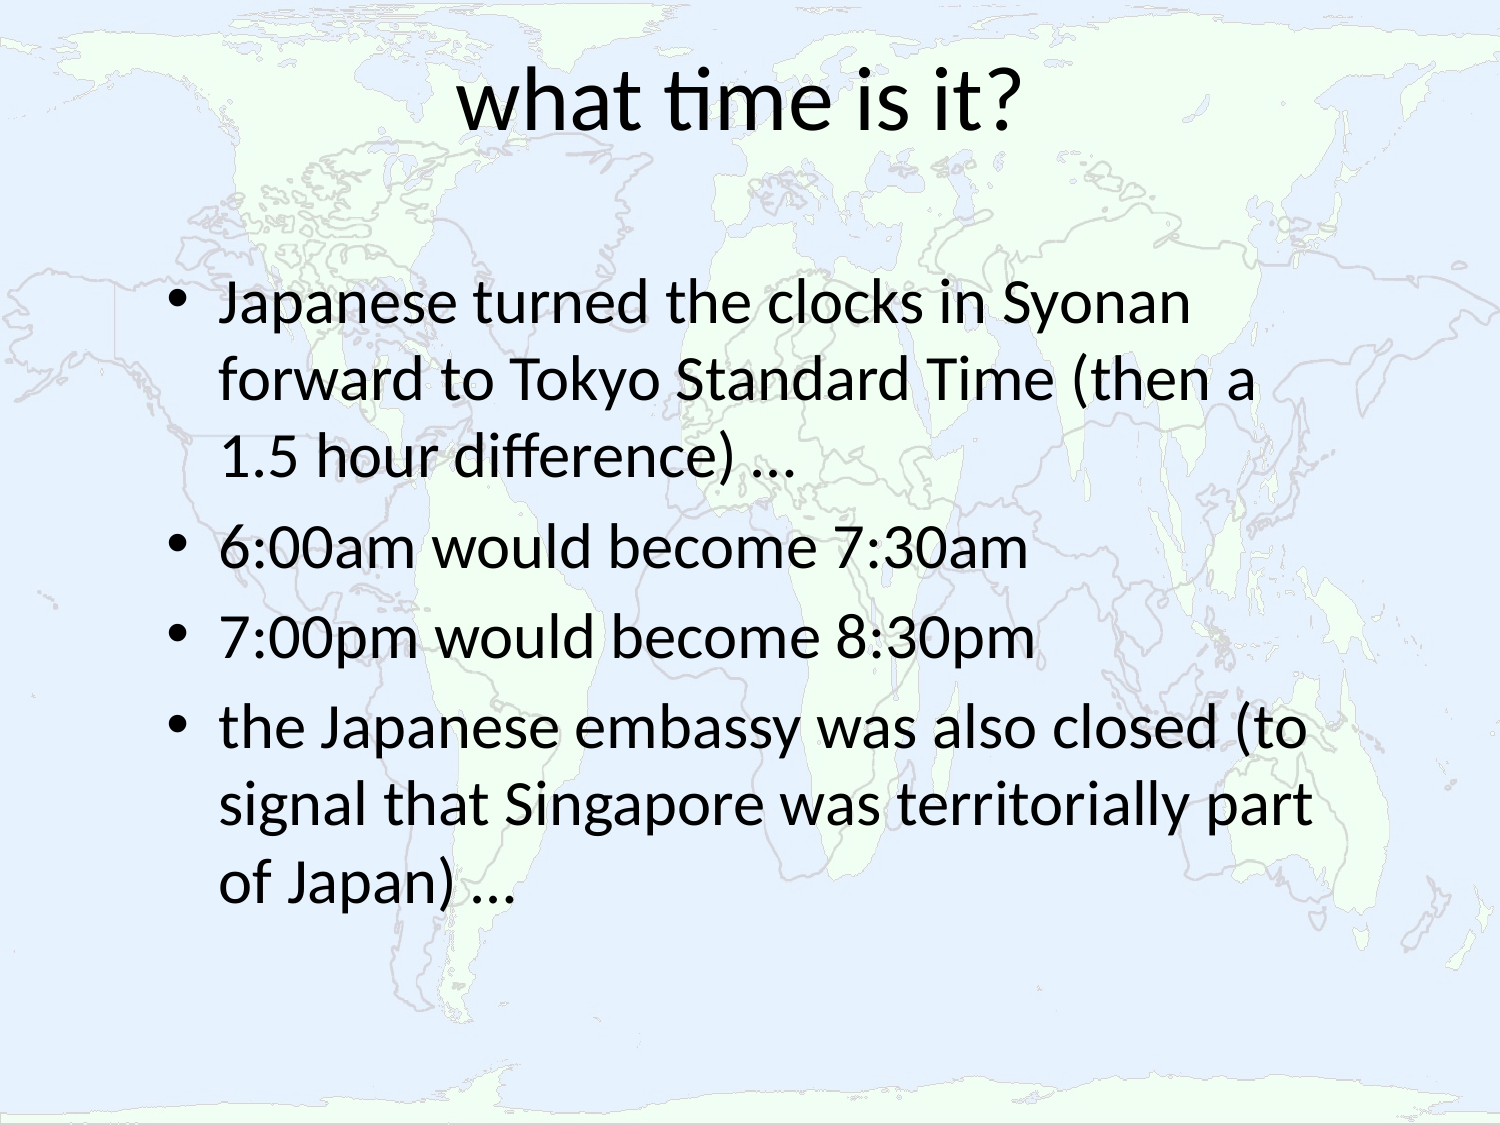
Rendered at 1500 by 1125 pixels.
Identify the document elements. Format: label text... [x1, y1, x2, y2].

list Japanese turned the clocks in Syonan forward to Tokyo Standard Time (then a 1.5 hour difference) … 6:00am would become 7:30am 7:00pm would become 8:30pm the Japanese embassy was also closed (to signal that Singapore was territorially part of Japan) … [151, 160, 1352, 929]
title what time is it? [76, 0, 1427, 188]
